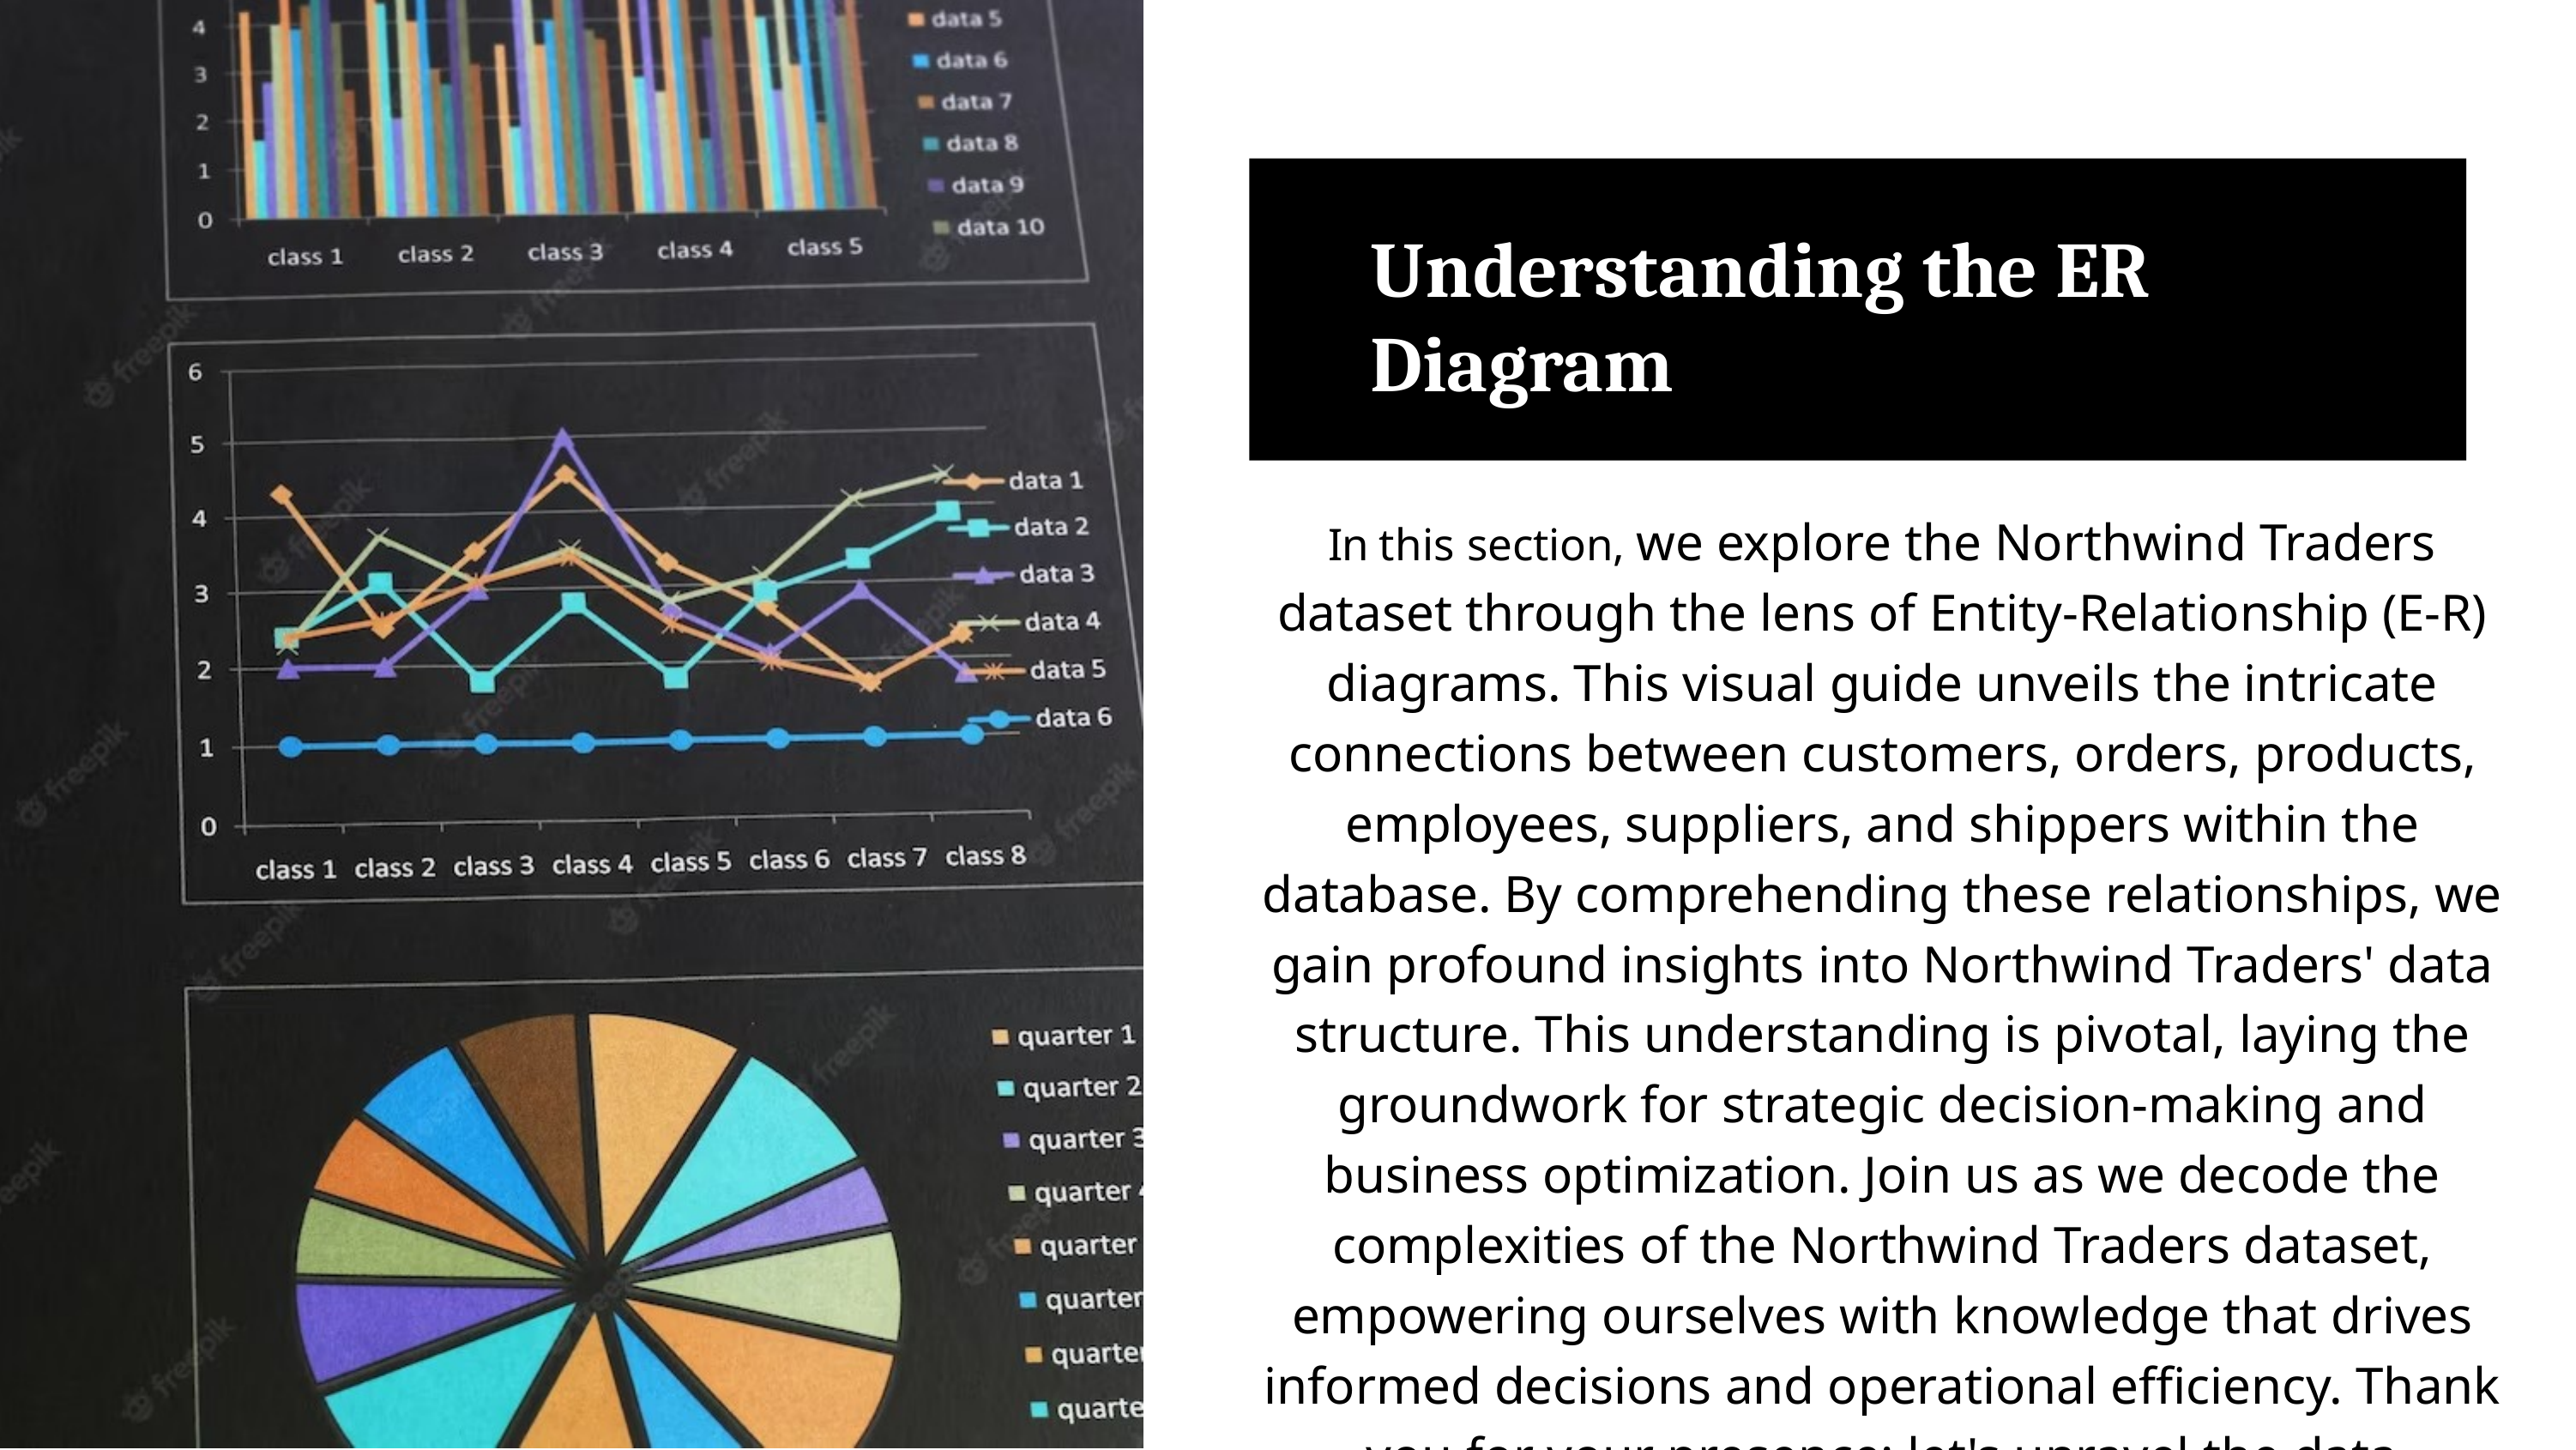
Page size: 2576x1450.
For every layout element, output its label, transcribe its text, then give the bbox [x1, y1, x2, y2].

text_box In this section, we explore the Northwind Traders dataset through the lens of Entity-Relationship (E-R) diagrams. This visual guide unveils the intricate connections between customers, orders, products, employees, suppliers, and shippers within the database. By comprehending these relationships, we gain profound insights into Northwind Traders' data structure. This understanding is pivotal, laying the groundwork for strategic decision-making and business optimization. Join us as we decode the complexities of the Northwind Traders dataset, empowering ourselves with knowledge that drives informed decisions and operational efficiency. Thank you for your presence; let's unravel the data intricacies together. [1253, 499, 2511, 1450]
picture [0, 0, 1144, 1448]
title Understanding the ER Diagram [1249, 158, 2467, 461]
